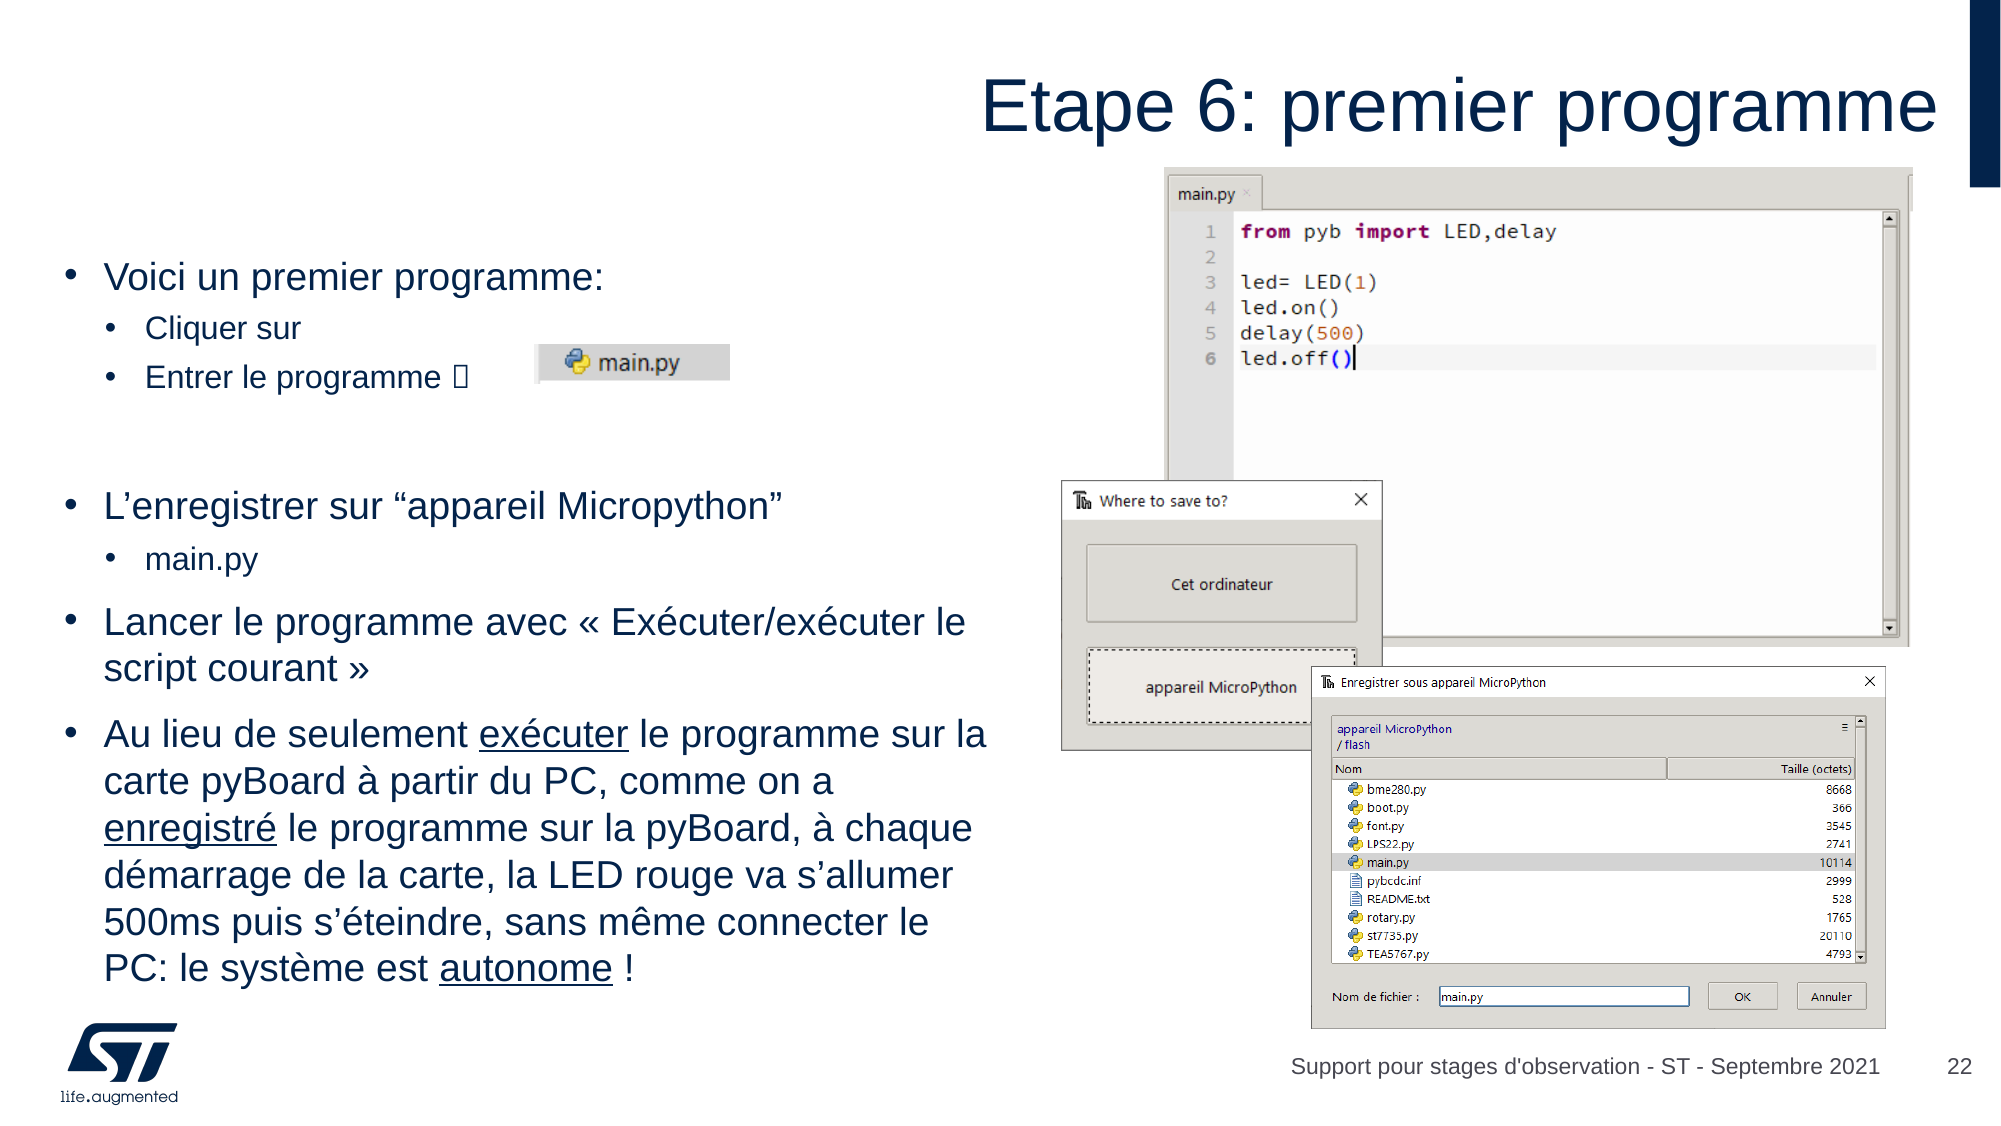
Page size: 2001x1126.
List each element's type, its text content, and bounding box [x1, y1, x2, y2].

list Voici un premier programme: Cliquer sur Entrer le programme  L’enregistrer sur “appareil Micropython” main.py Lancer le programme avec « Exécuter/exécuter le script courant » Au lieu de seulement exécuter le programme sur la carte pyBoard à partir du PC, comme on a enregistré le programme sur la pyBoard, à chaque démarrage de la carte, la LED rouge va s’allumer 500ms puis s’éteindre, sans même connecter le PC: le système est autonome ! [49, 243, 1020, 1000]
picture [1061, 167, 1913, 1029]
title Etape 6: premier programme [49, 0, 1955, 215]
picture [37, 999, 201, 1126]
footer Support pour stages d'observation - ST - Septembre 2021 [996, 1038, 1896, 1087]
slide_number 22 [1905, 1038, 1973, 1087]
picture [534, 344, 730, 384]
